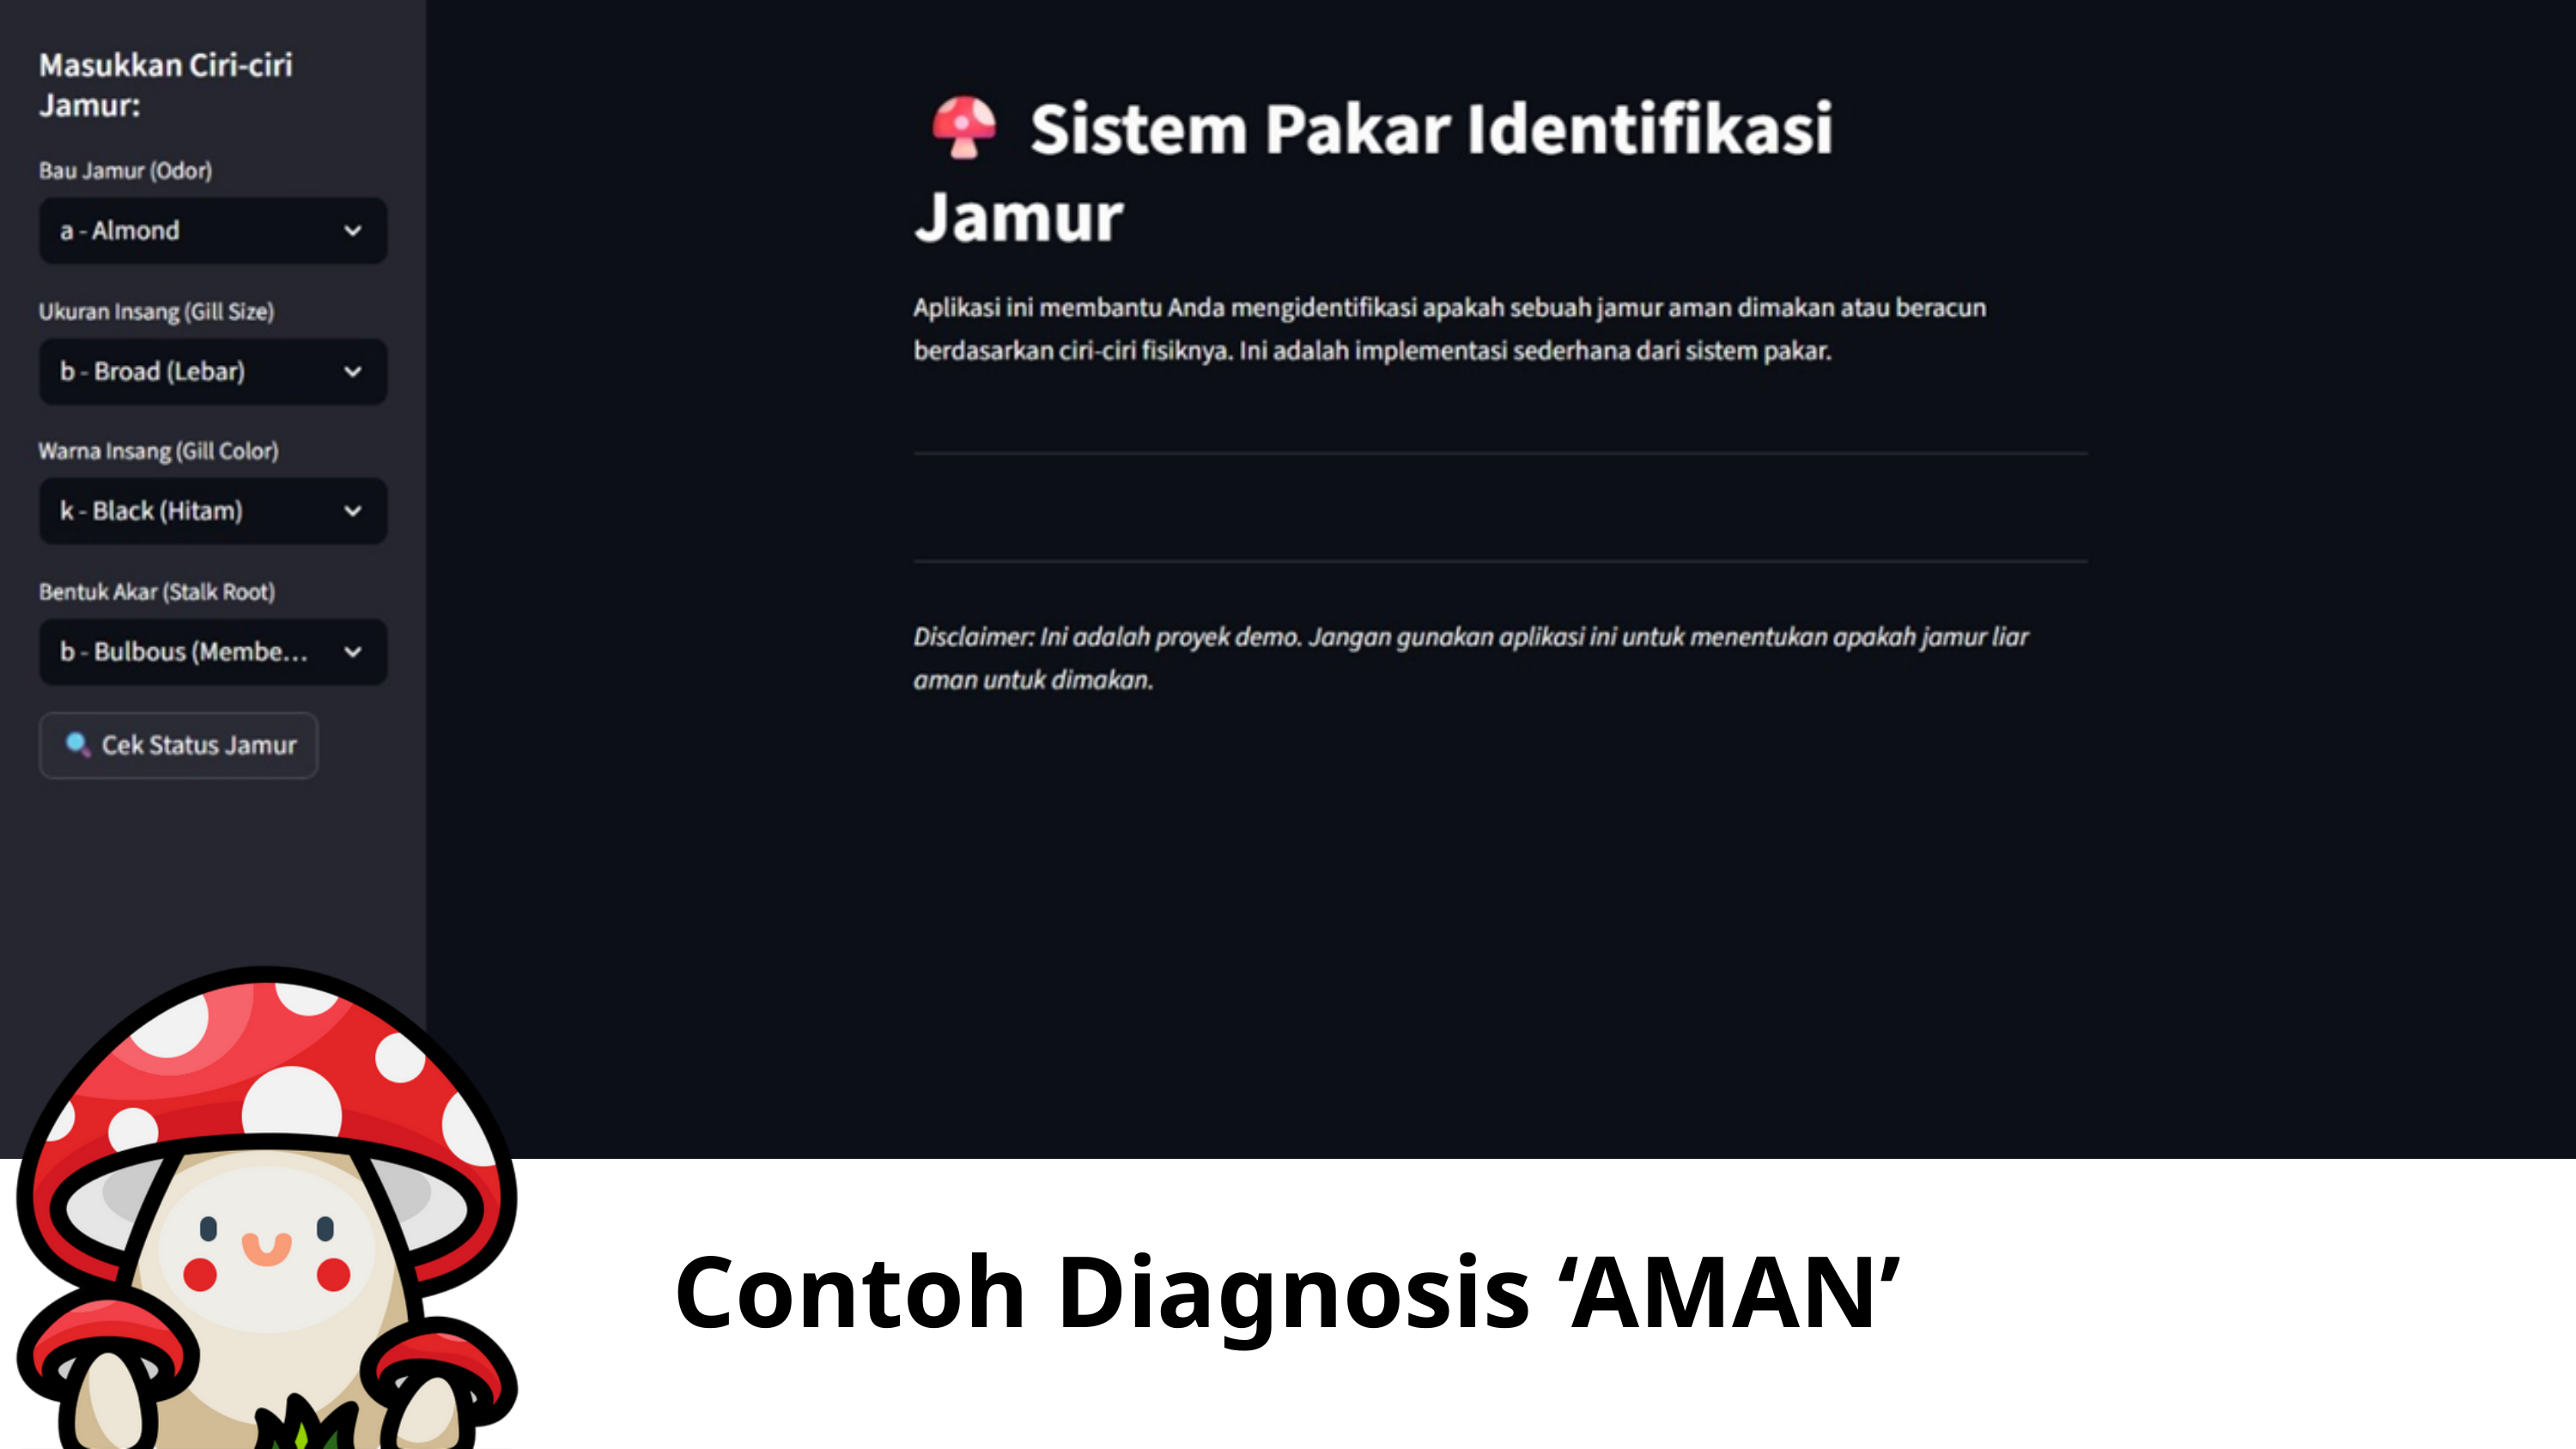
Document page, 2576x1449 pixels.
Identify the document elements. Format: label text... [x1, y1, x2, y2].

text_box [0, 0, 2576, 1160]
text_box Contoh Diagnosis ‘AMAN’ [534, 1219, 2432, 1348]
text_box [0, 1168, 534, 1449]
